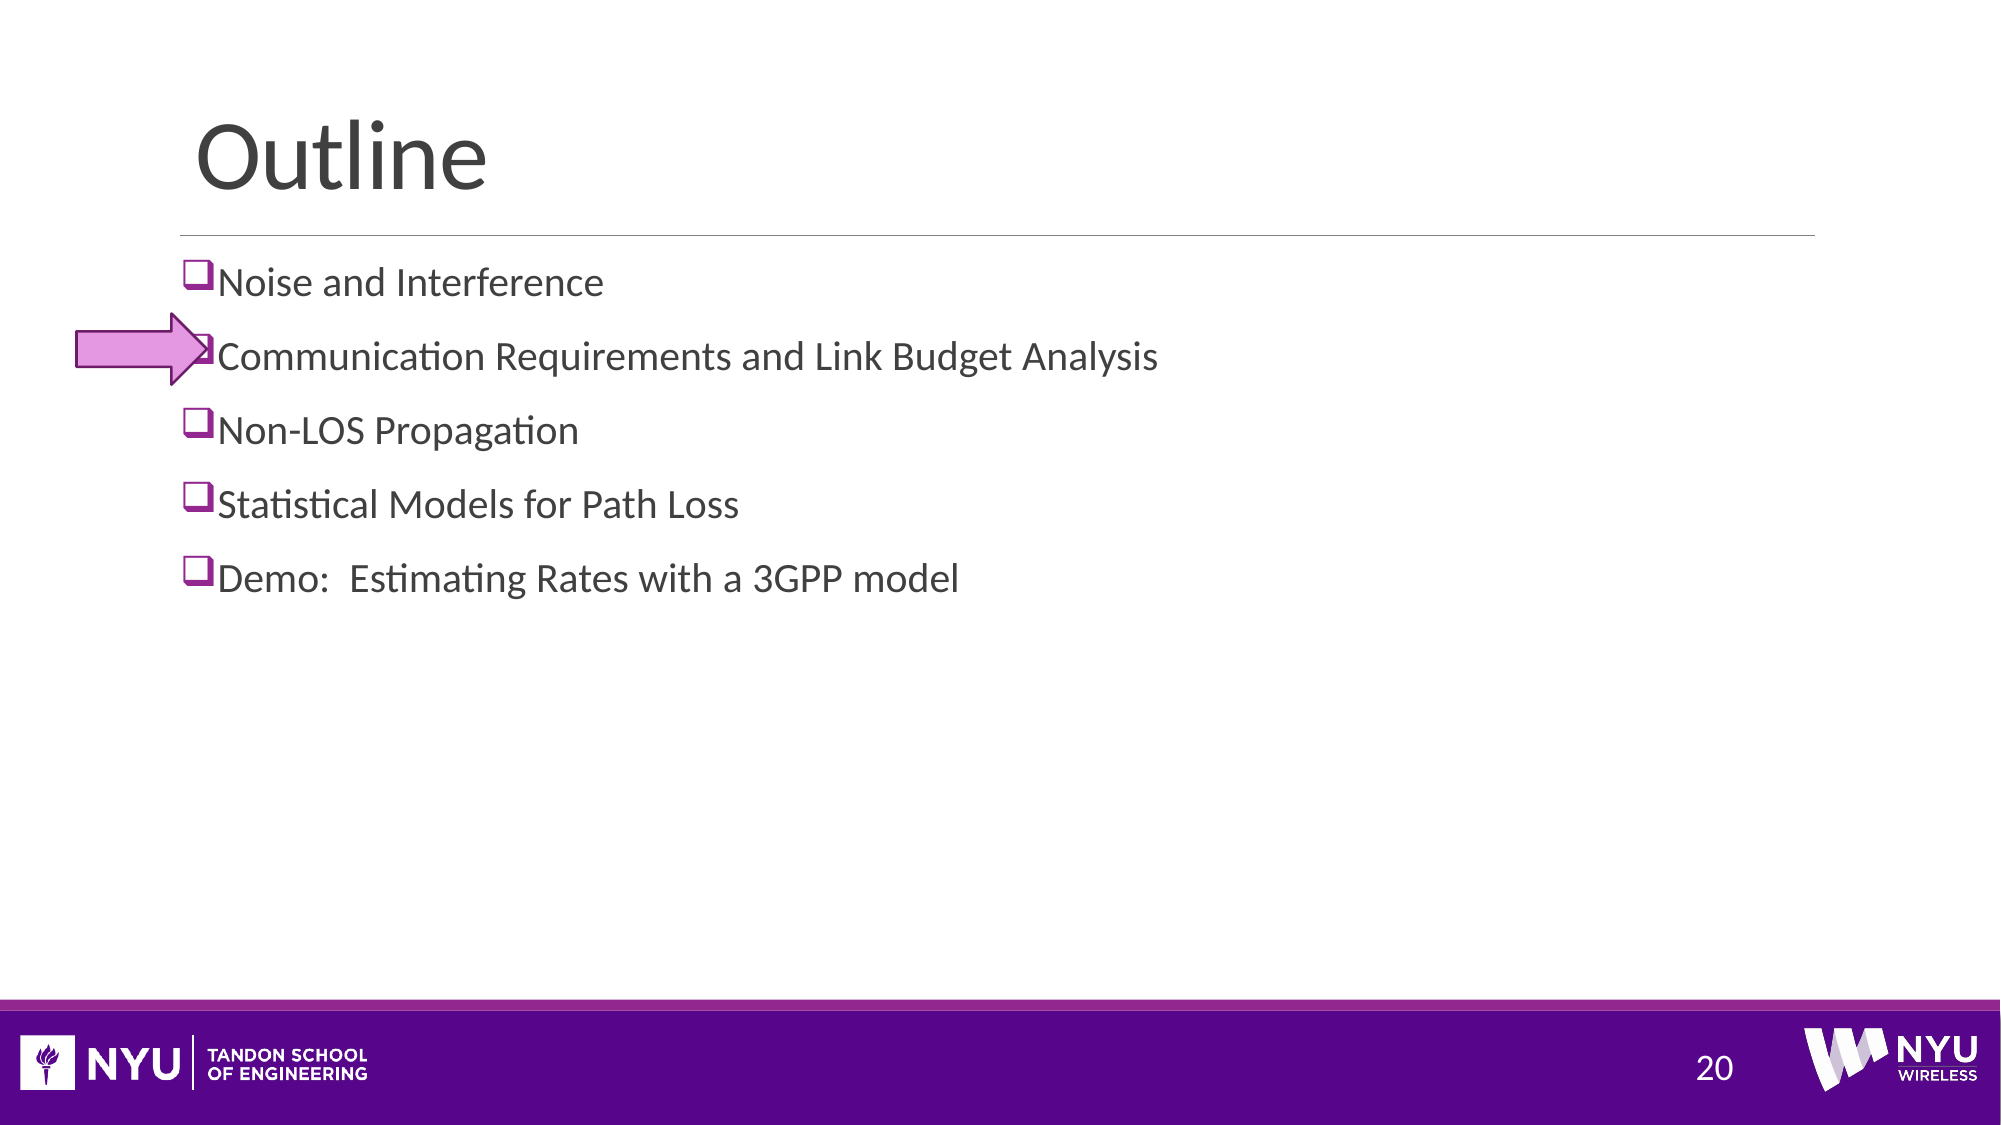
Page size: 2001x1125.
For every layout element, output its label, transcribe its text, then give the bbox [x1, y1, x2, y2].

list Noise and Interference Communication Requirements and Link Budget Analysis Non-LOS Propagation Statistical Models for Path Loss Demo: Estimating Rates with a 3GPP model [180, 252, 1830, 963]
title Outline [180, 47, 1830, 218]
text_box [75, 312, 208, 386]
slide_number 20 [1533, 1035, 1749, 1096]
